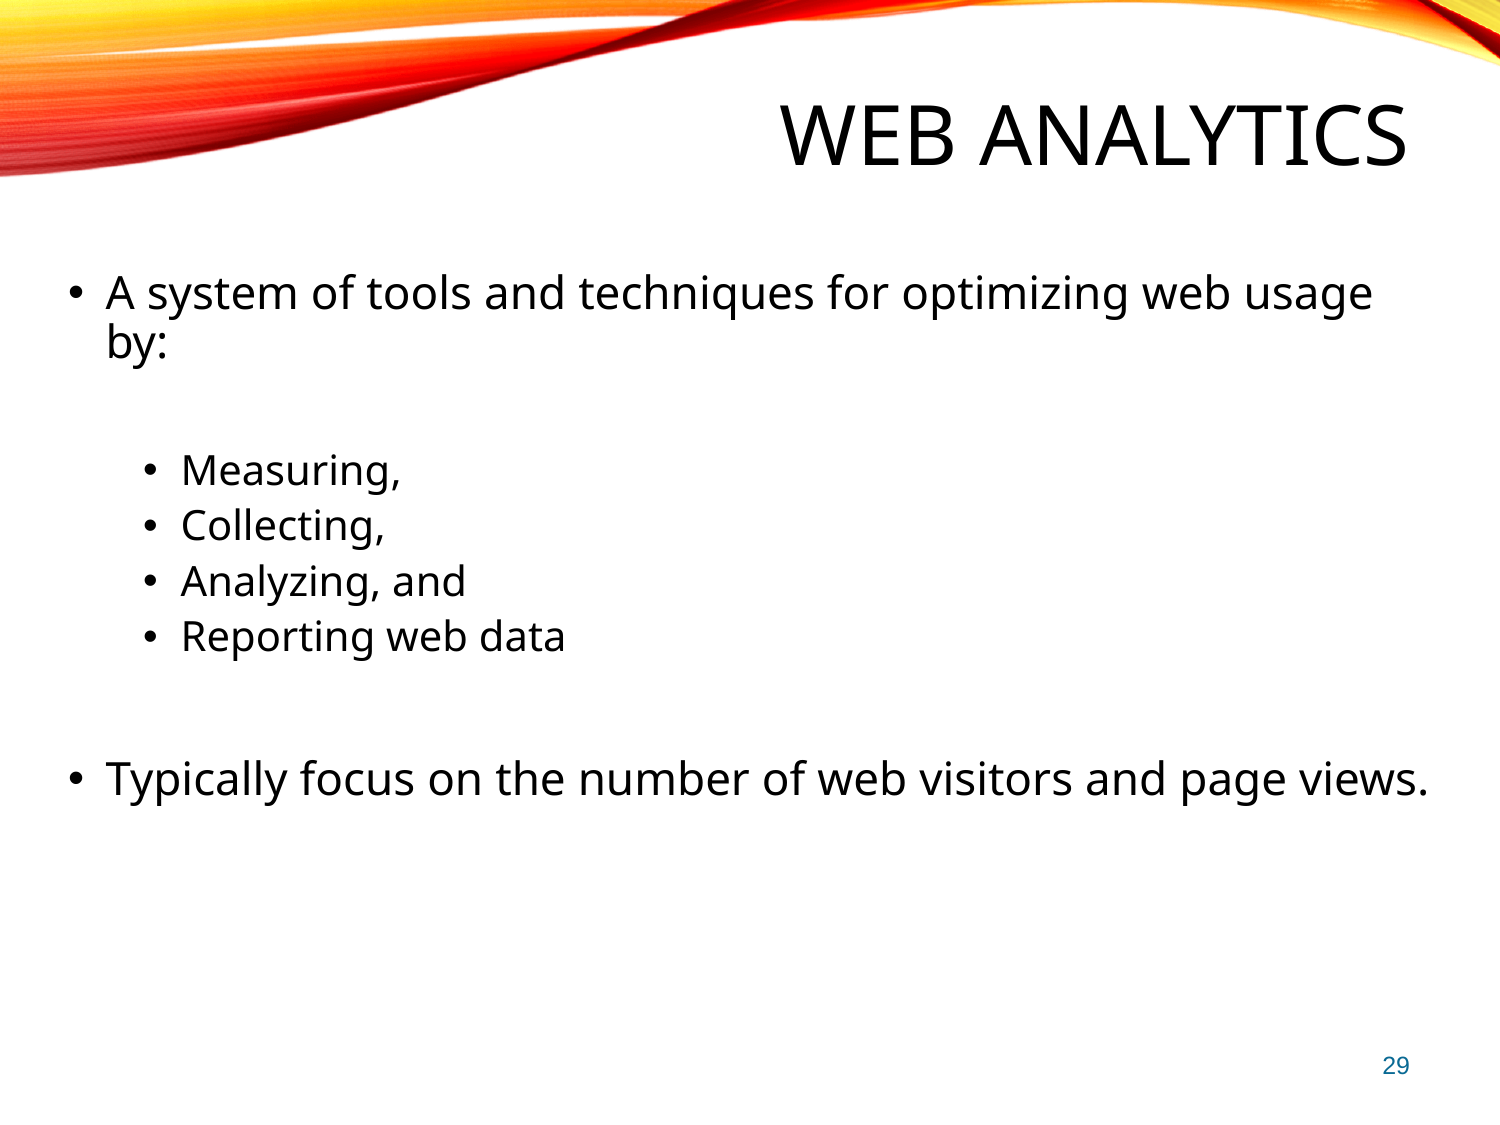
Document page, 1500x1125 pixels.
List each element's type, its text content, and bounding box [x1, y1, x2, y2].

list A system of tools and techniques for optimizing web usage by: Measuring, Collecting, Analyzing, and Reporting web data Typically focus on the number of web visitors and page views. [53, 262, 1449, 1005]
text_box 29 [1074, 1042, 1425, 1103]
picture [0, 0, 1500, 178]
title Web analytics [75, 45, 1425, 233]
